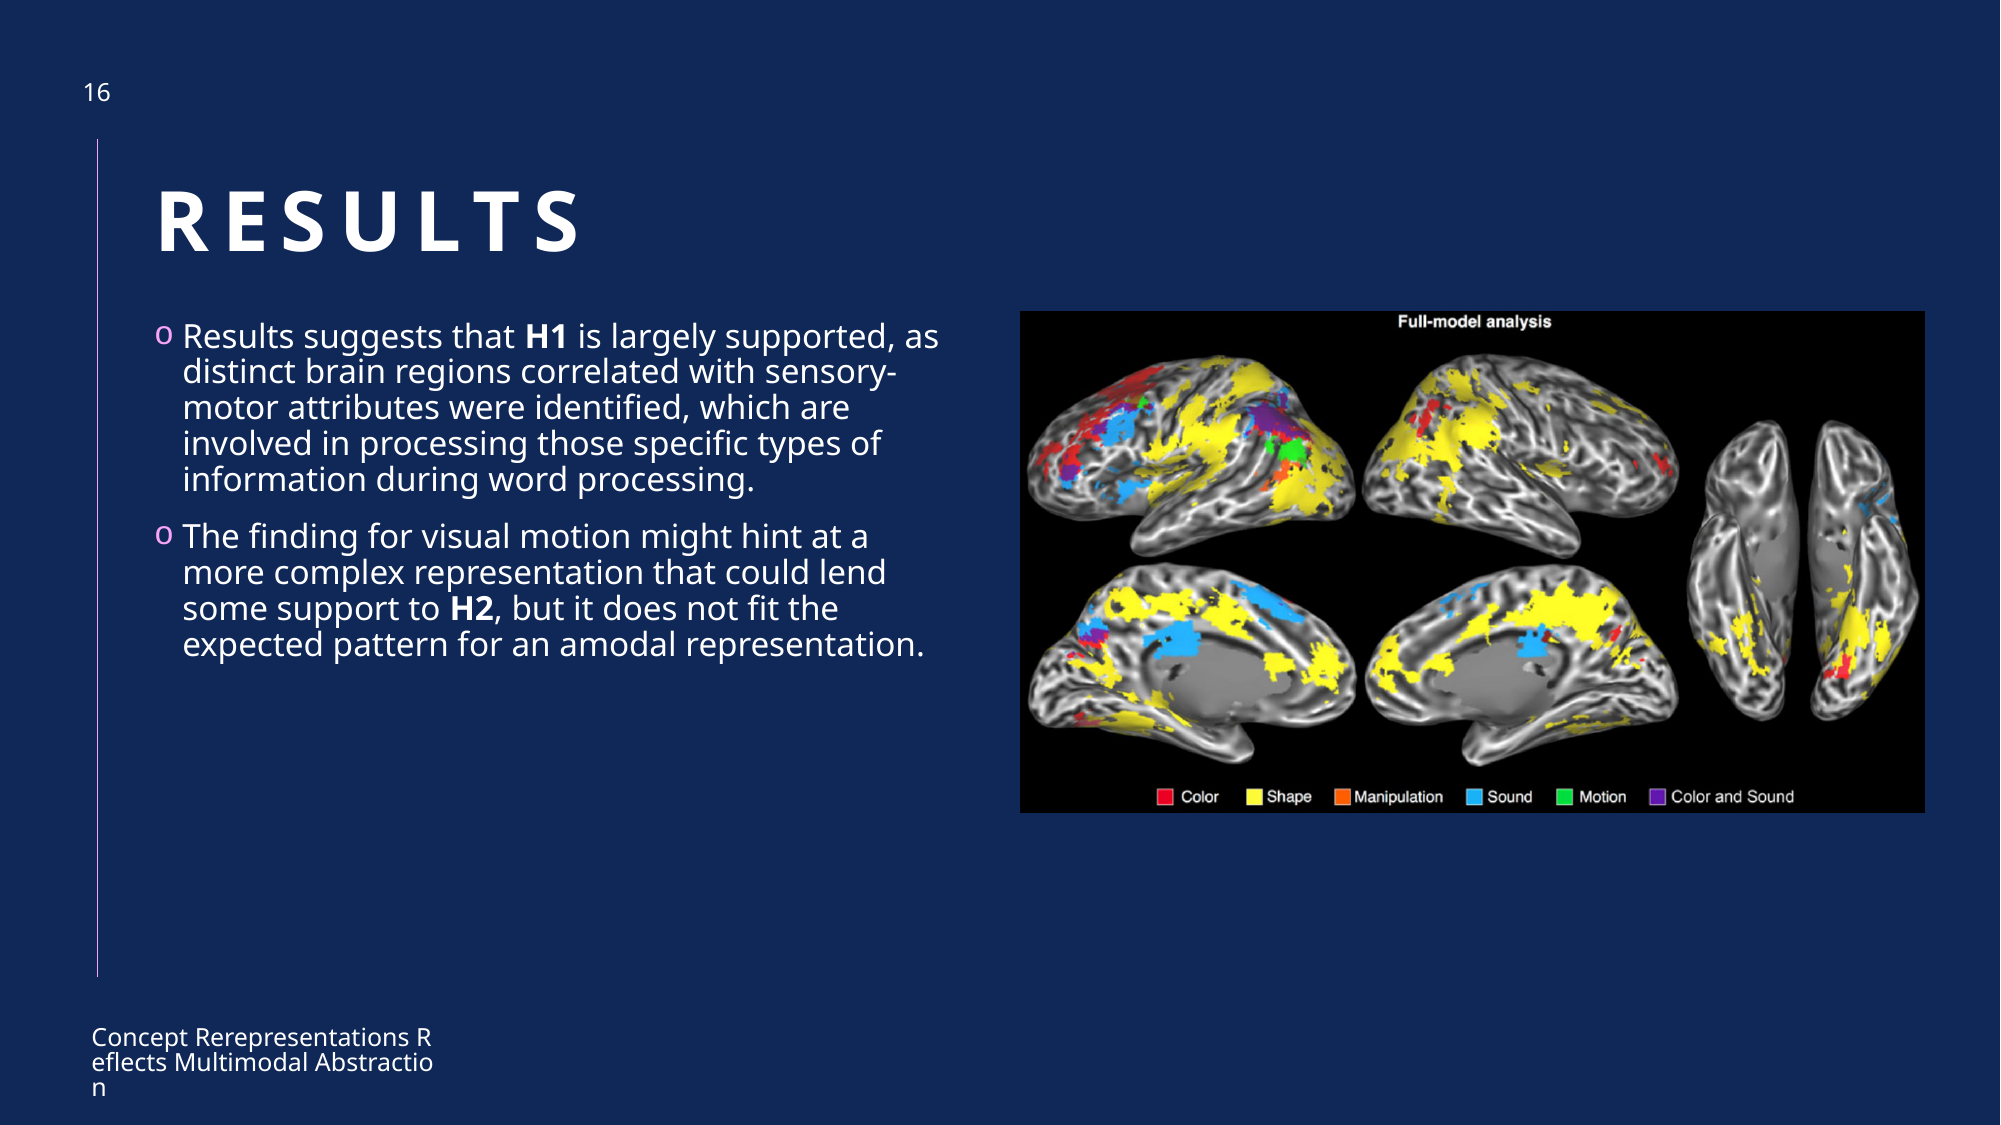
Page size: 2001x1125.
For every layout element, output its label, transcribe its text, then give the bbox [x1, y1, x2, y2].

slide_number 16 [53, 67, 140, 119]
picture [1020, 311, 1925, 813]
footer Concept Rerepresentations Reflects Multimodal Abstraction [76, 1015, 459, 1061]
title results [139, 136, 1925, 312]
text_box Results suggests that H1 is largely supported, as distinct brain regions correlated with sensory-motor attributes were identified, which are involved in processing those specific types of information during word processing. The finding for visual motion might hint at a more complex representation that could lend some support to H2, but it does not fit the expected pattern for an amodal representation. [139, 311, 959, 1005]
